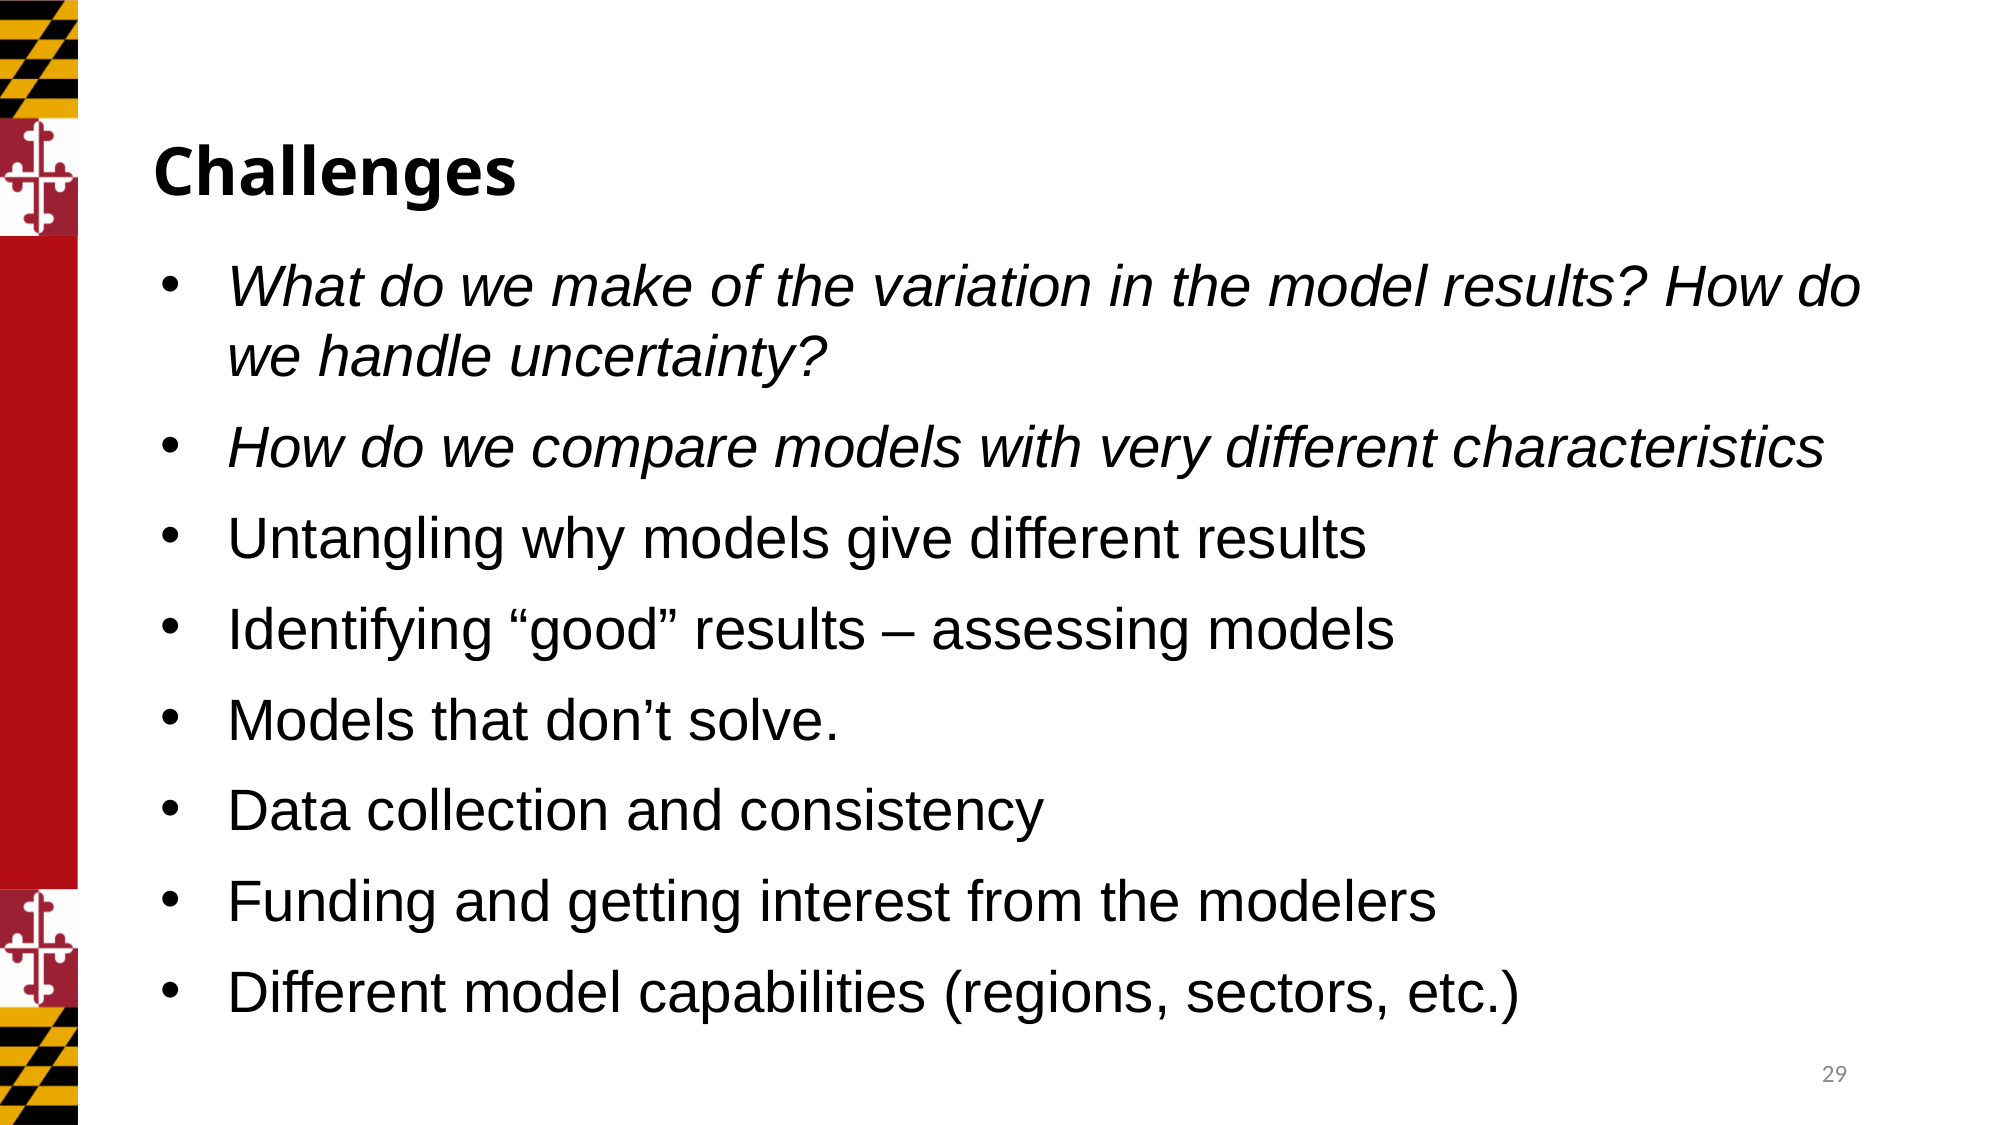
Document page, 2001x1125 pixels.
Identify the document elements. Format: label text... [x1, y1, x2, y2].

list What do we make of the variation in the model results? How do we handle uncertainty? How do we compare models with very different characteristics Untangling why models give different results Identifying “good” results – assessing models Models that don’t solve. Data collection and consistency Funding and getting interest from the modelers Different model capabilities (regions, sectors, etc.) [137, 240, 1925, 1061]
picture [0, 890, 78, 1125]
picture [0, 1, 78, 236]
title Challenges [137, 59, 1863, 240]
